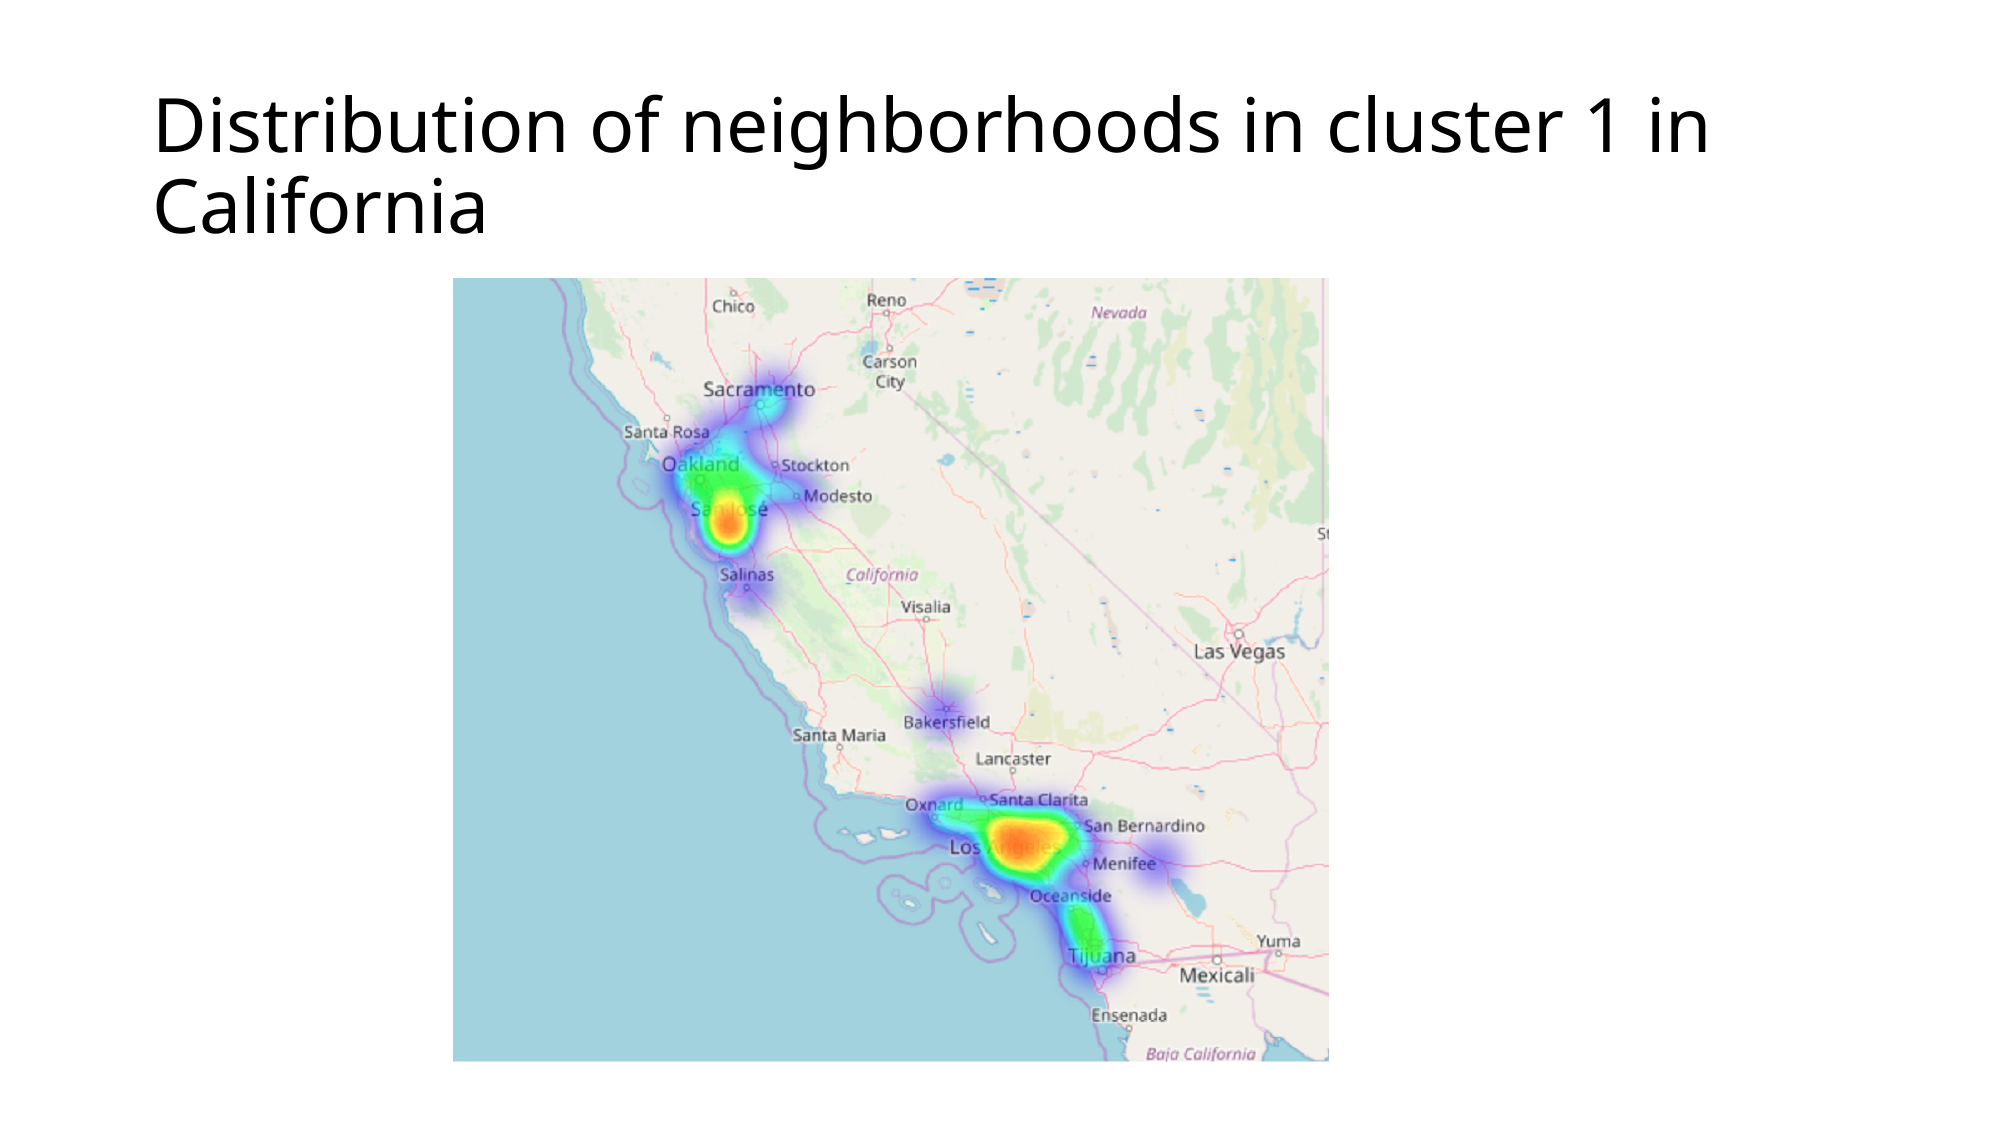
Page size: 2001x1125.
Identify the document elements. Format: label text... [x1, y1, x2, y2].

picture [453, 277, 1329, 1062]
title Distribution of neighborhoods in cluster 1 in California [137, 59, 1863, 278]
